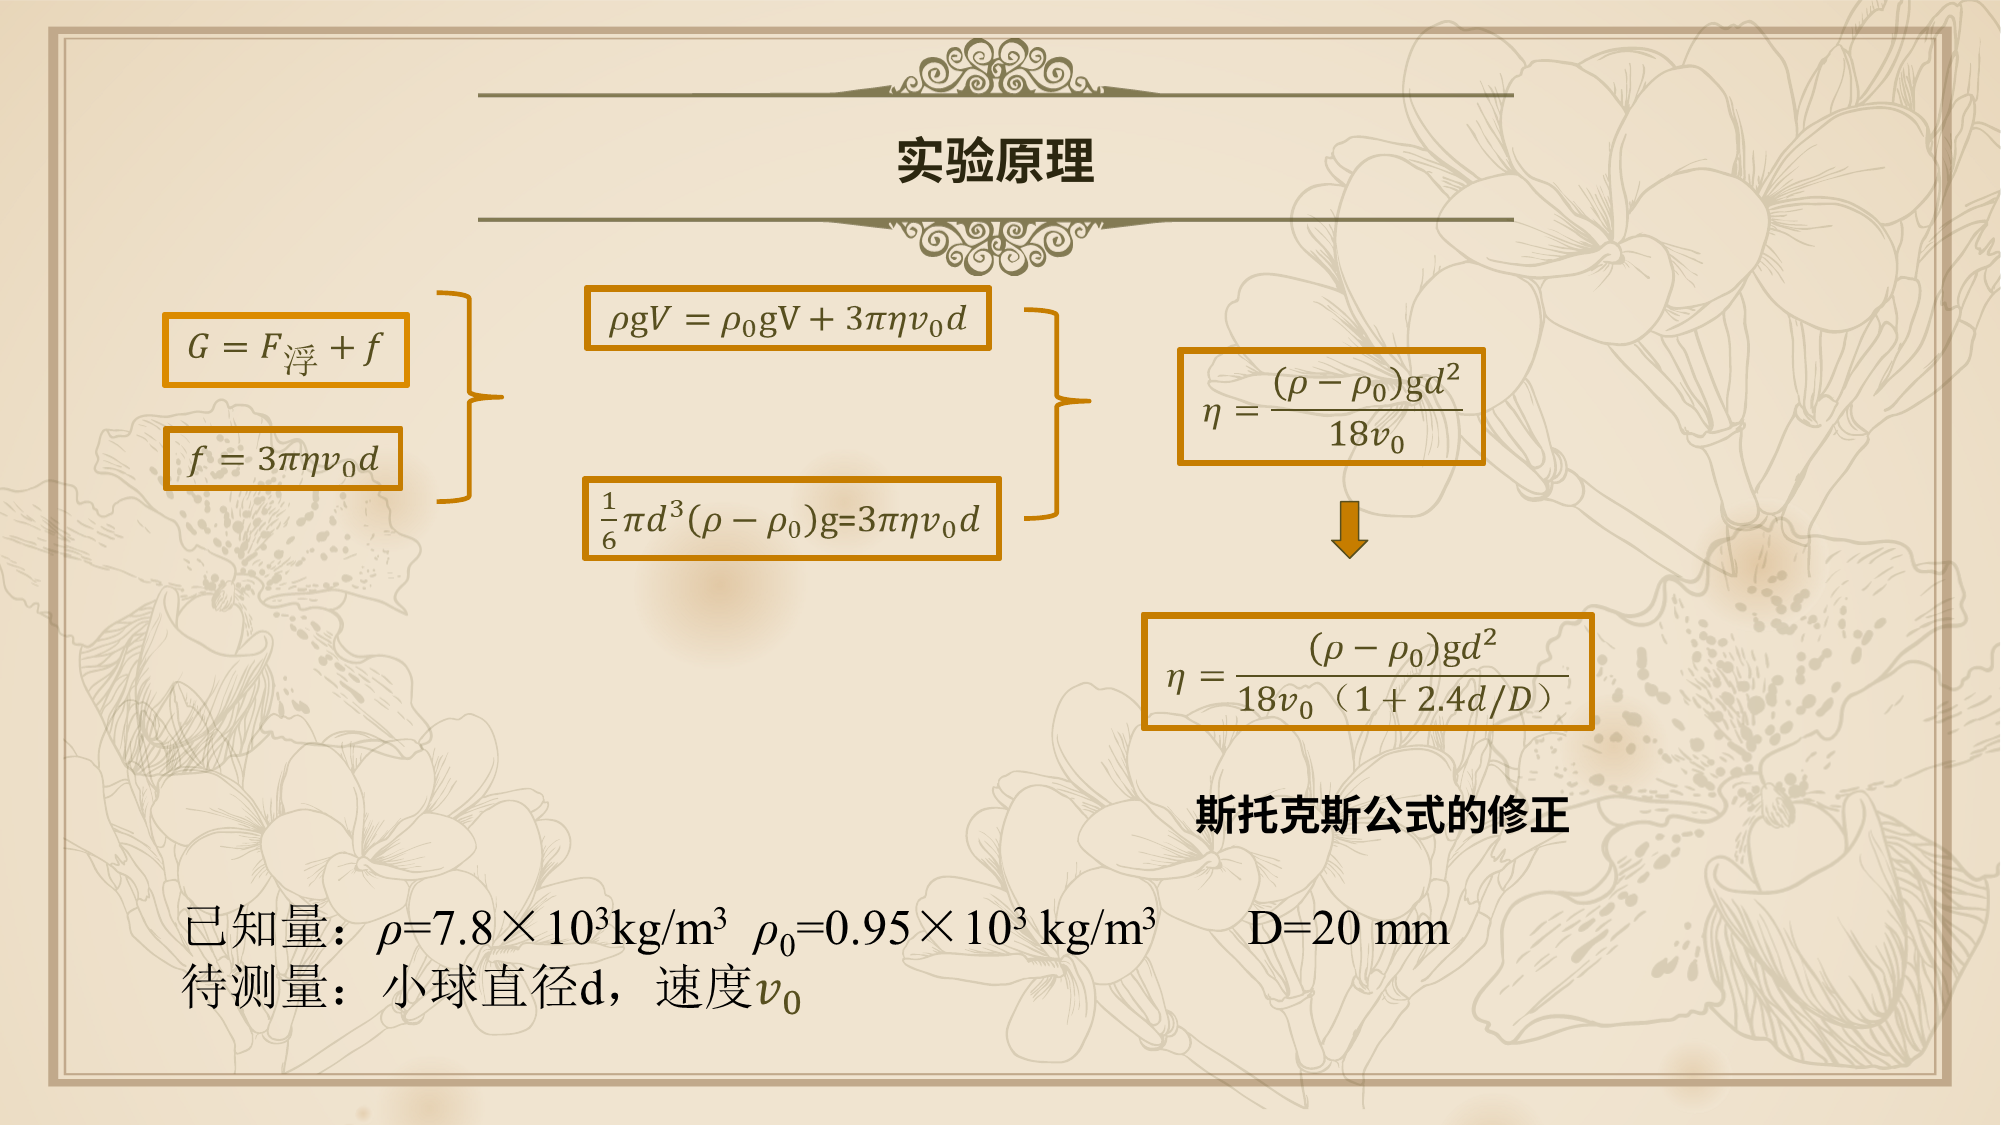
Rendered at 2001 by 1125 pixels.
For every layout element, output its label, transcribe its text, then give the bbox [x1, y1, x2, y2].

text_box [1331, 501, 1368, 559]
text_box [164, 314, 408, 386]
text_box [165, 428, 402, 489]
text_box 斯托克斯公式的修正 [1180, 781, 1587, 846]
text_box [477, 38, 1515, 277]
text_box [164, 887, 1782, 1024]
text_box [436, 292, 502, 502]
text_box [1143, 614, 1593, 729]
picture [0, 0, 2001, 1125]
text_box [584, 478, 1000, 559]
text_box [586, 287, 990, 349]
text_box [1024, 309, 1090, 519]
text_box [1179, 349, 1485, 464]
